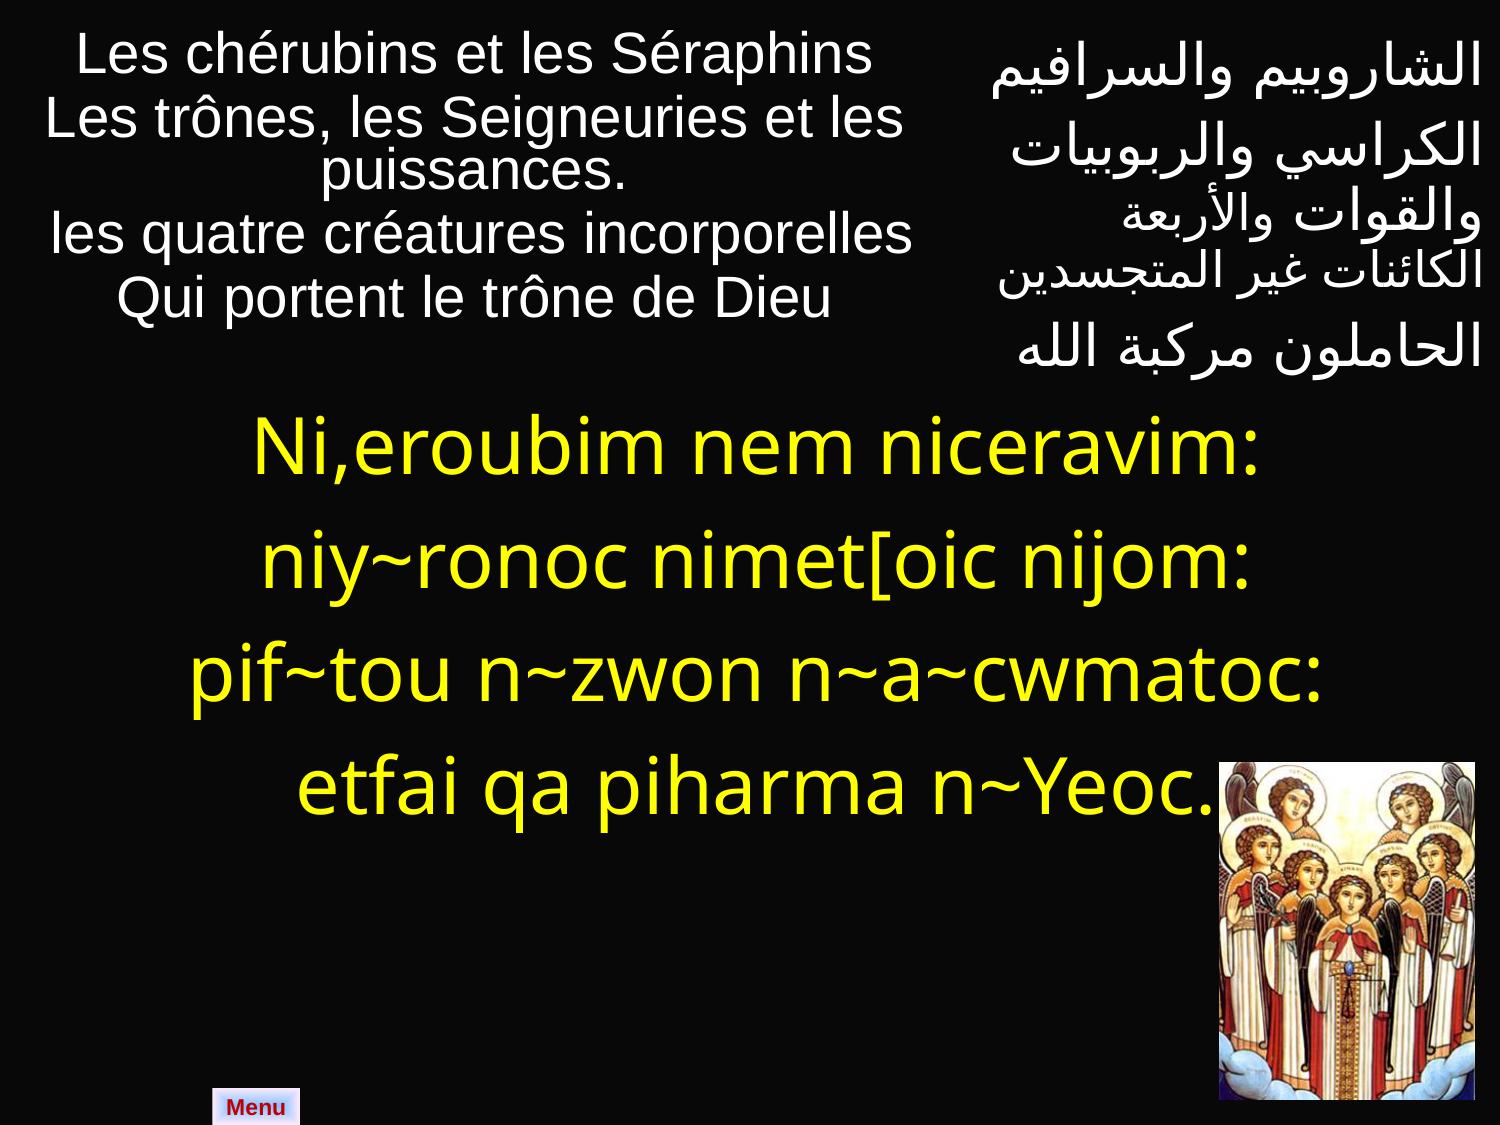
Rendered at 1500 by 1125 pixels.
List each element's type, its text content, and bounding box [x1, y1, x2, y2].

table_cell Ni,eroubim nem niceravim: niy~ronoc nimet[oic nijom: pif~tou n~zwon n~a~cwmatoc: etfai qa piharma n~Yeoc. [13, 390, 1500, 841]
table_header Les chérubins et les Séraphins Les trônes, les Seigneuries et les puissances. les quatre créatures incorporelles Qui portent le trône de Dieu [13, 25, 938, 390]
picture [1218, 762, 1476, 1101]
text_box Menu [212, 1087, 300, 1125]
table_header الشاروبيم والسرافيم الكراسي والربوبيات والقوات والأربعة الكائنات غير المتجسدين الحاملون مركبة الله [938, 25, 1500, 390]
